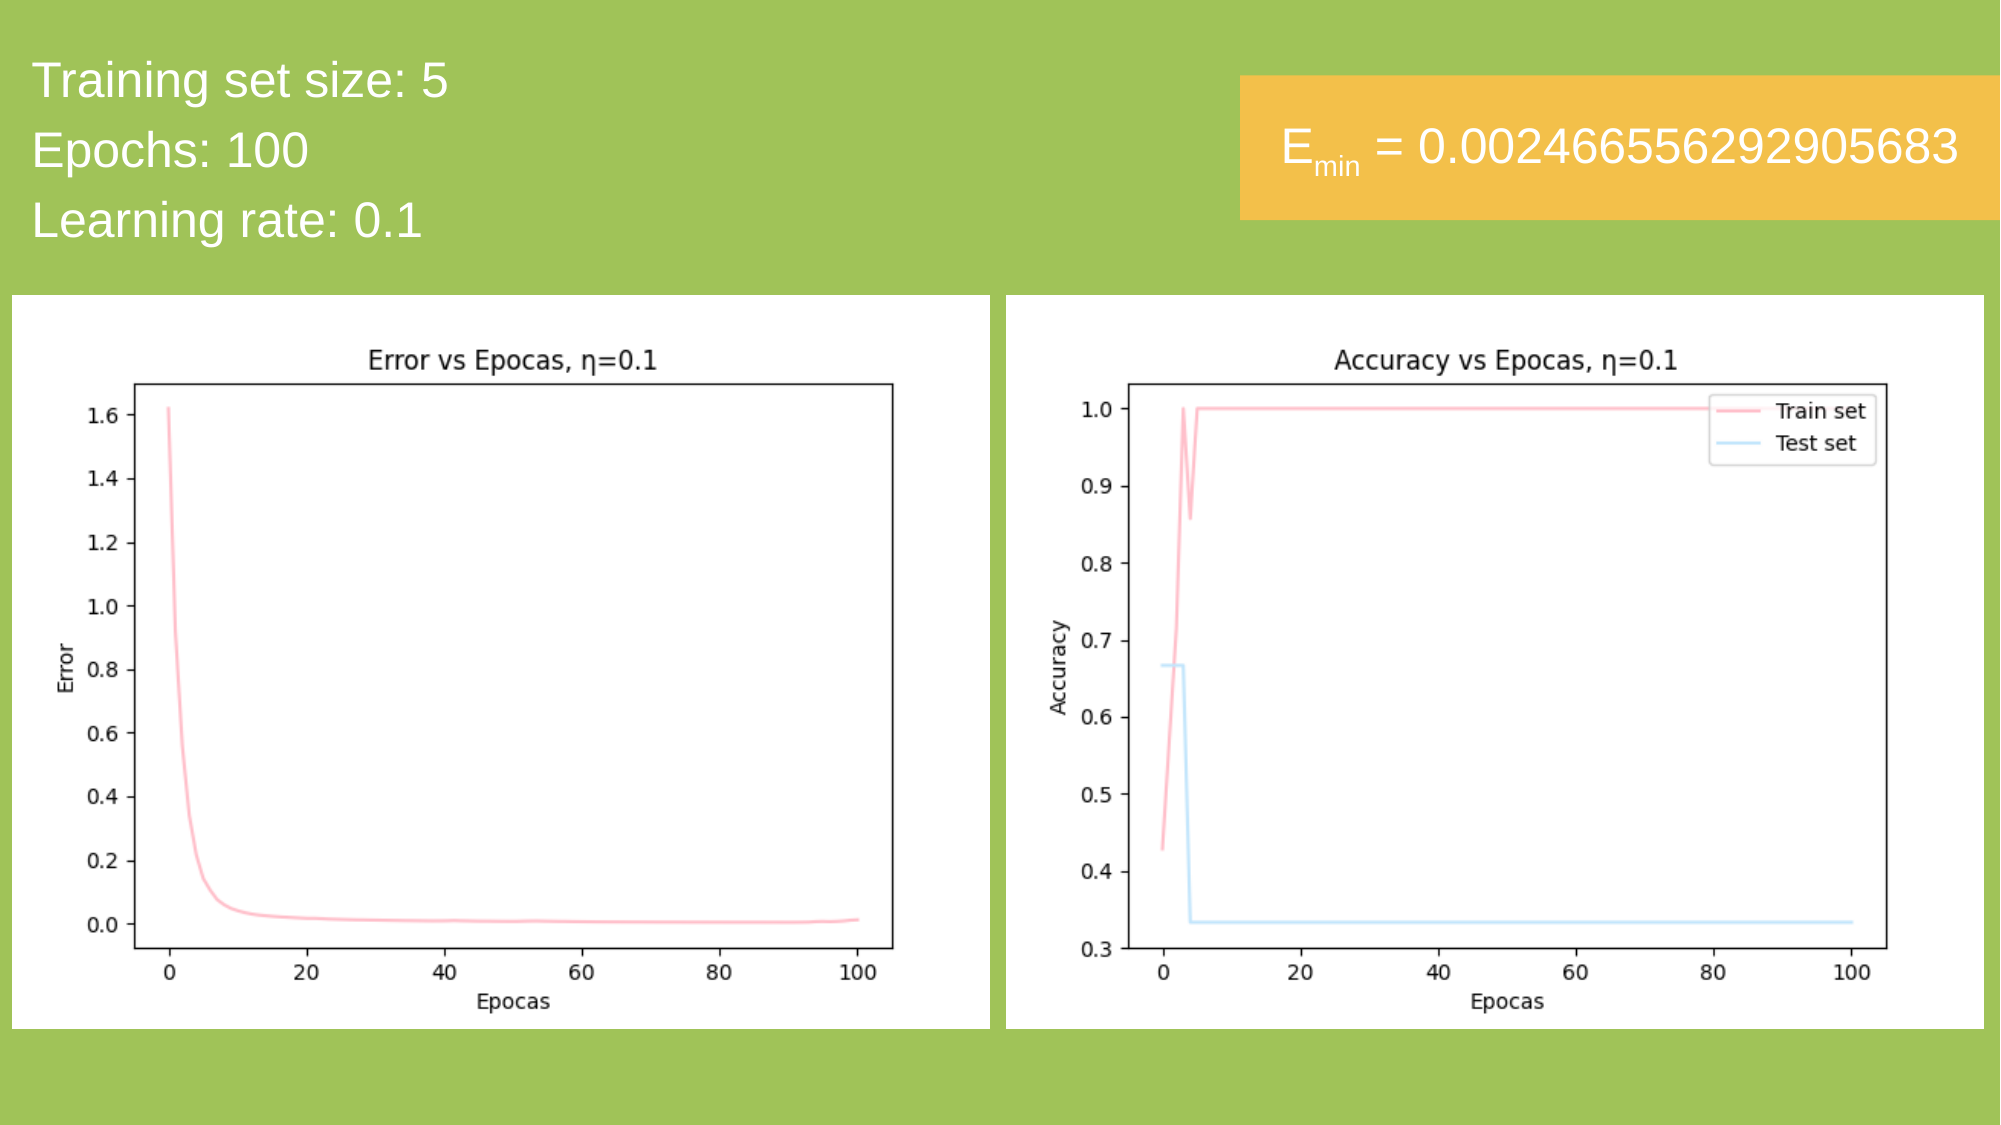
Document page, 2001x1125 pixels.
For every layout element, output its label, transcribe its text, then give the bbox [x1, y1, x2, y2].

text_box [0, 0, 2000, 1125]
picture [12, 295, 990, 1029]
text_box Training set size: 5 Epochs: 100 Learning rate: 0.1 [16, 44, 615, 251]
picture [1006, 295, 1984, 1029]
text_box Emin = 0.002466556292905683 [1238, 73, 2000, 222]
